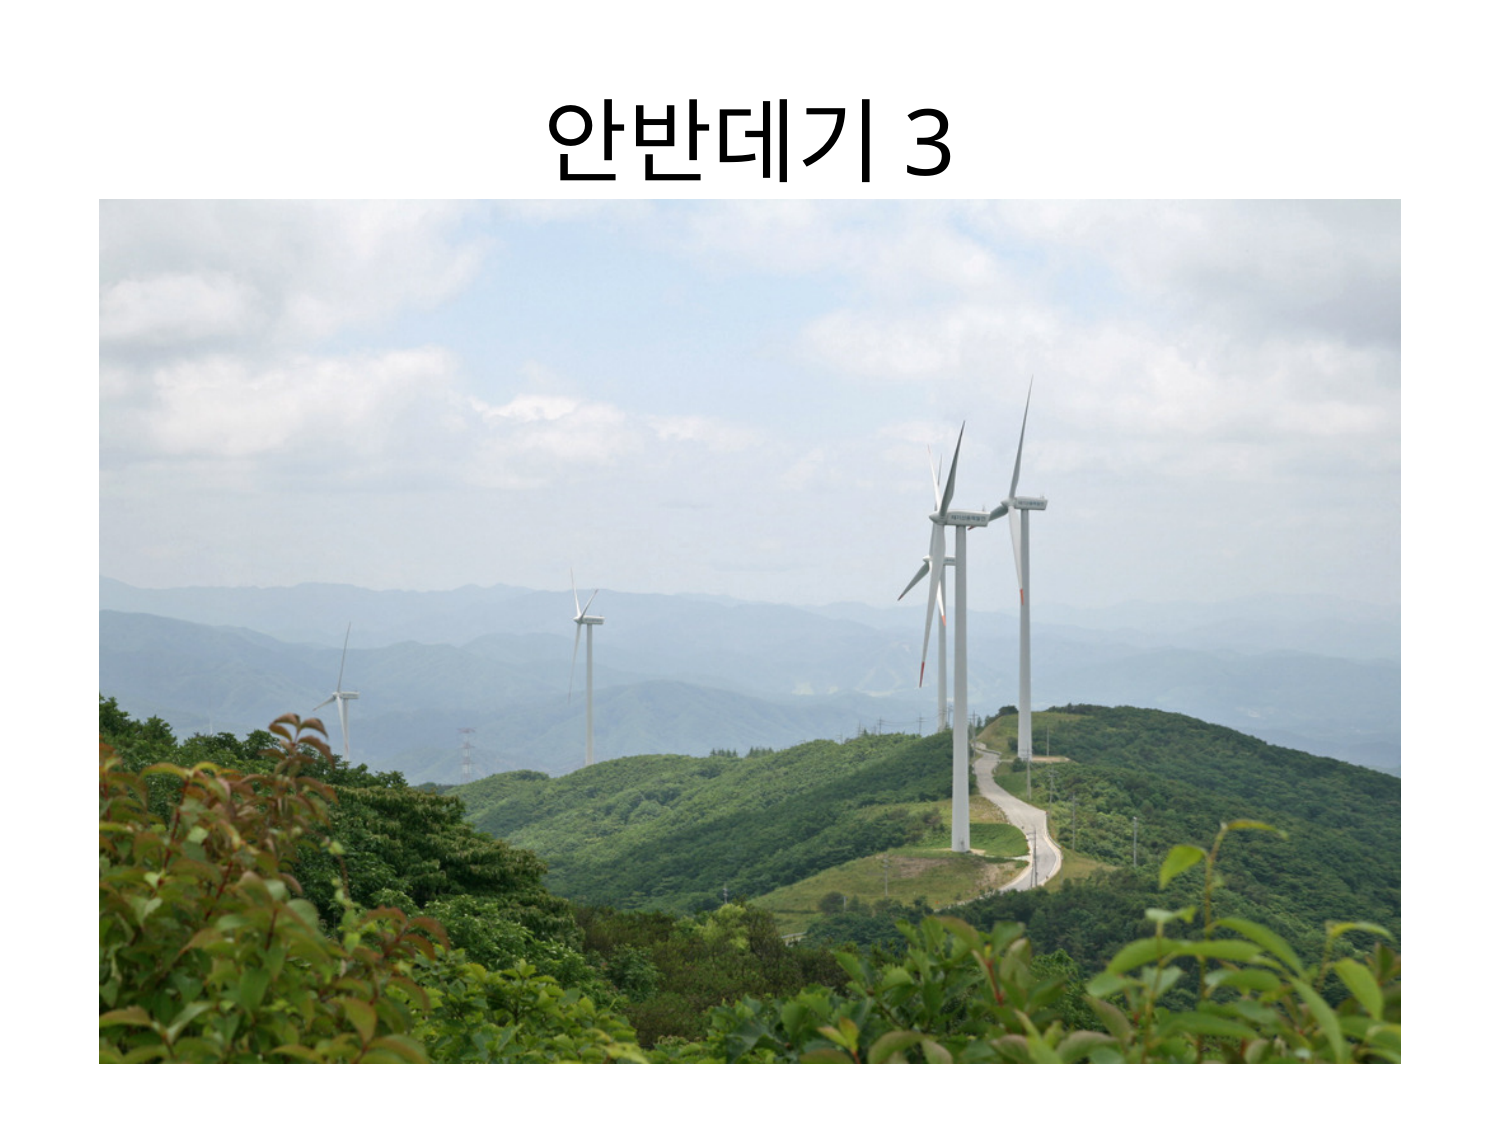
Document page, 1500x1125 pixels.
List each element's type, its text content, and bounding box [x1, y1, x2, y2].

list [99, 198, 1401, 1065]
title 안반데기3 [75, 45, 1425, 233]
